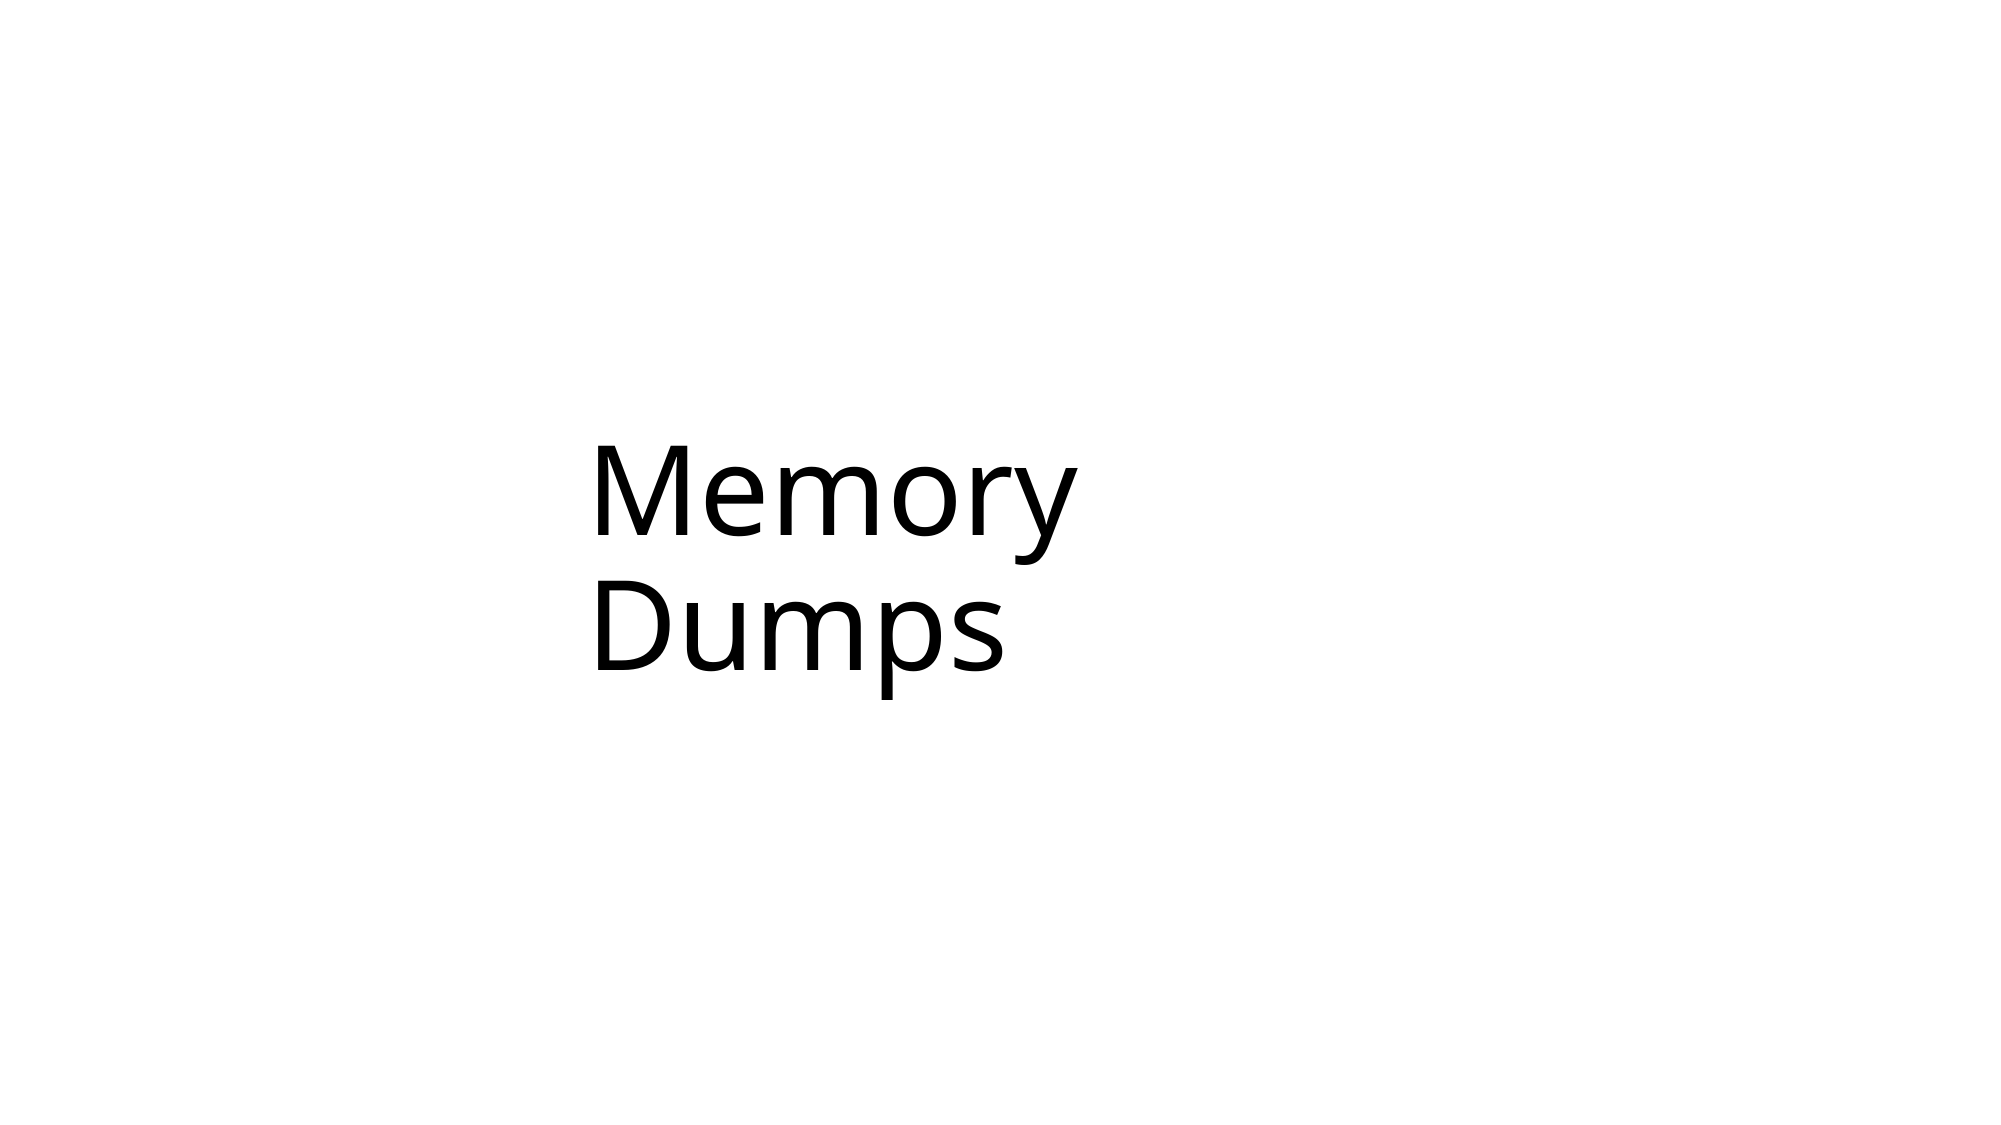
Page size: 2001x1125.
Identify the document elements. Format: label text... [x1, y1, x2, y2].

title Memory Dumps [571, 453, 1429, 672]
